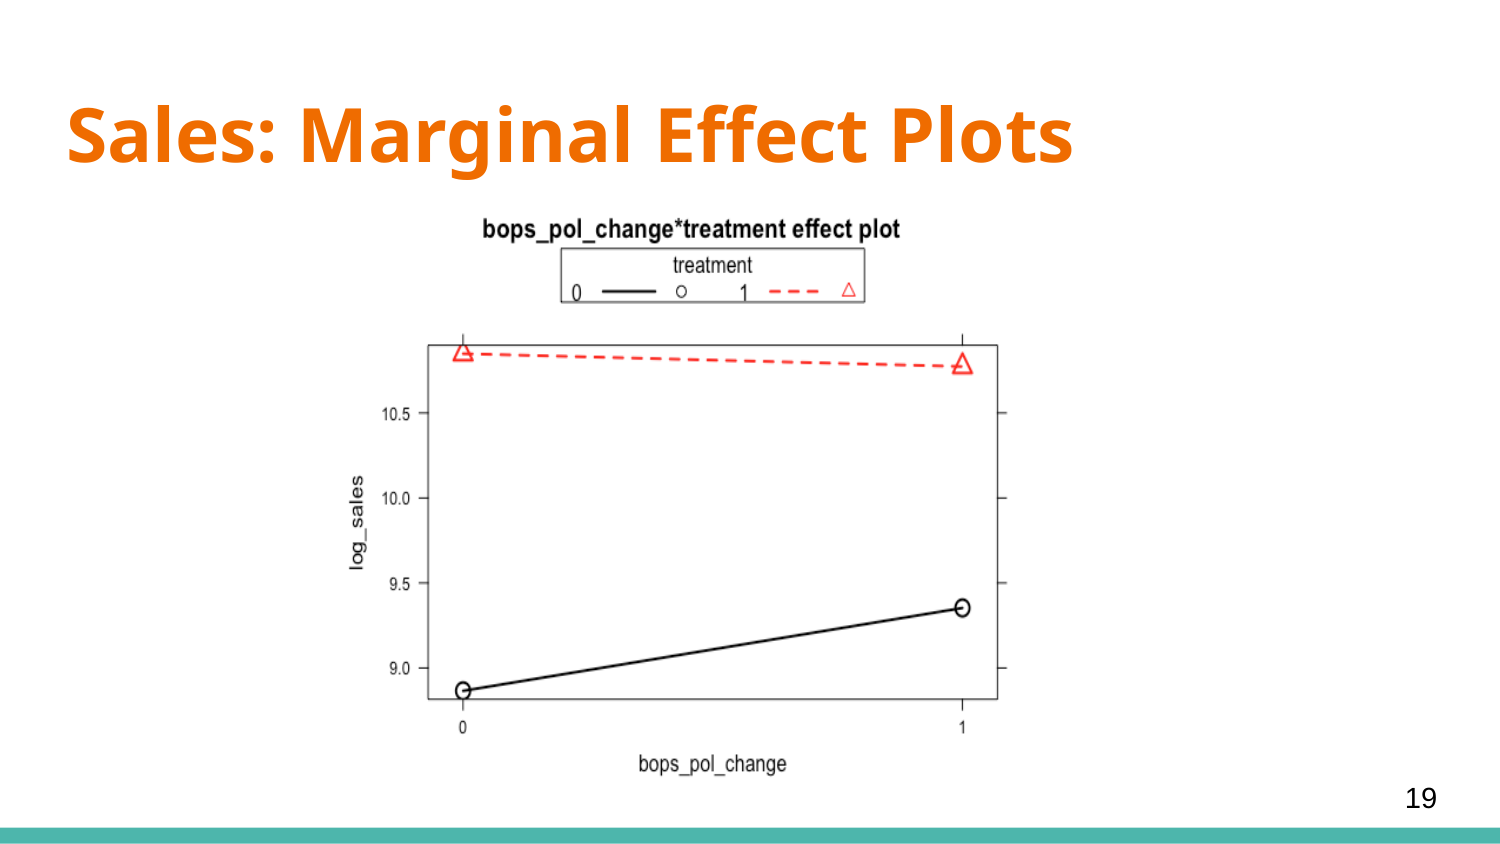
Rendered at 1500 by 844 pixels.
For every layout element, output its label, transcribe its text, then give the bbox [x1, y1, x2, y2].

slide_number ‹#› [1389, 764, 1480, 830]
picture [340, 207, 1043, 795]
title Sales: Marginal Effect Plots [51, 72, 1449, 189]
